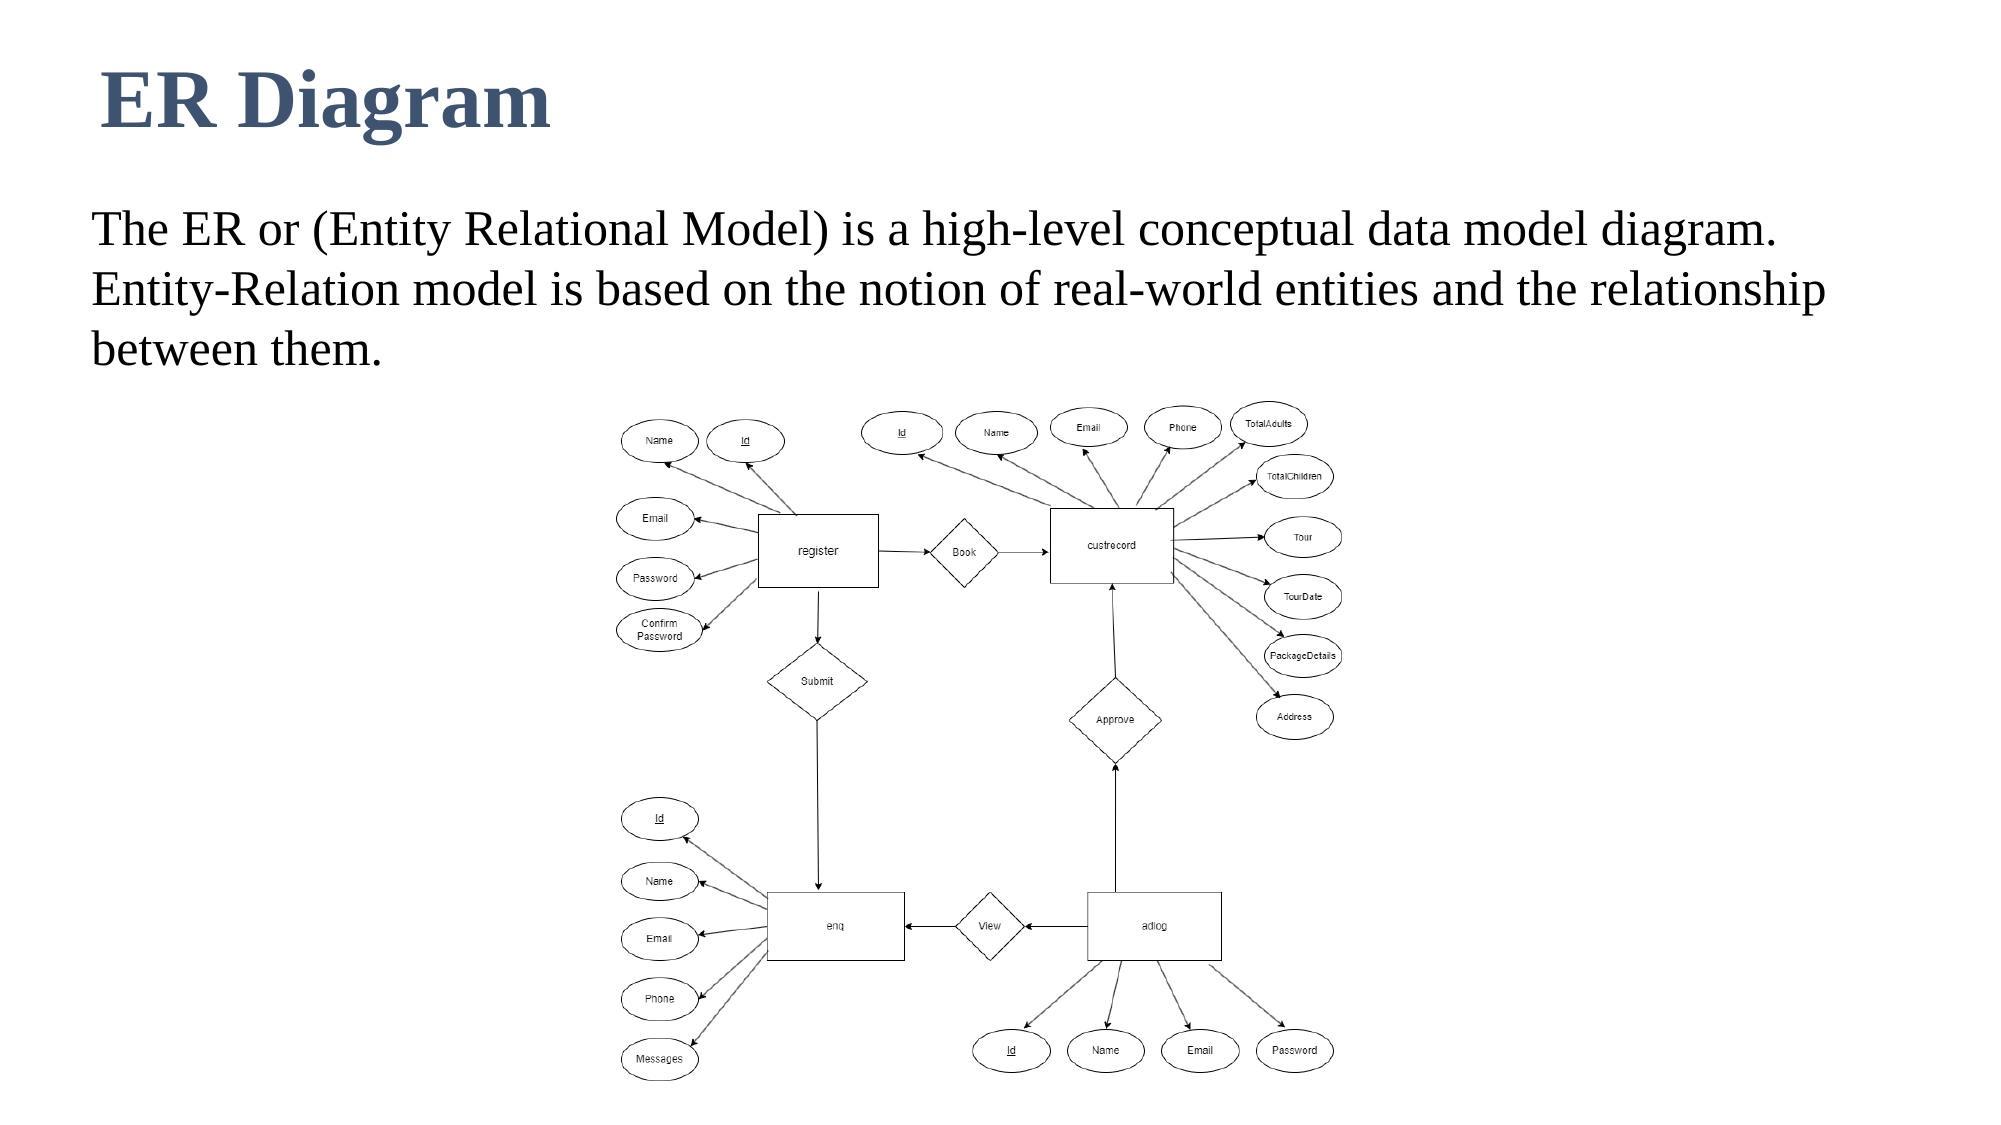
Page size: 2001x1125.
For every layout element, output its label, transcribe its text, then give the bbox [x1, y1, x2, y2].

text_box The ER or (Entity Relational Model) is a high-level conceptual data model diagram. Entity-Relation model is based on the notion of real-world entities and the relationship between them. [63, 188, 1895, 435]
text_box ER Diagram [86, 0, 1317, 188]
picture [616, 401, 1342, 1081]
